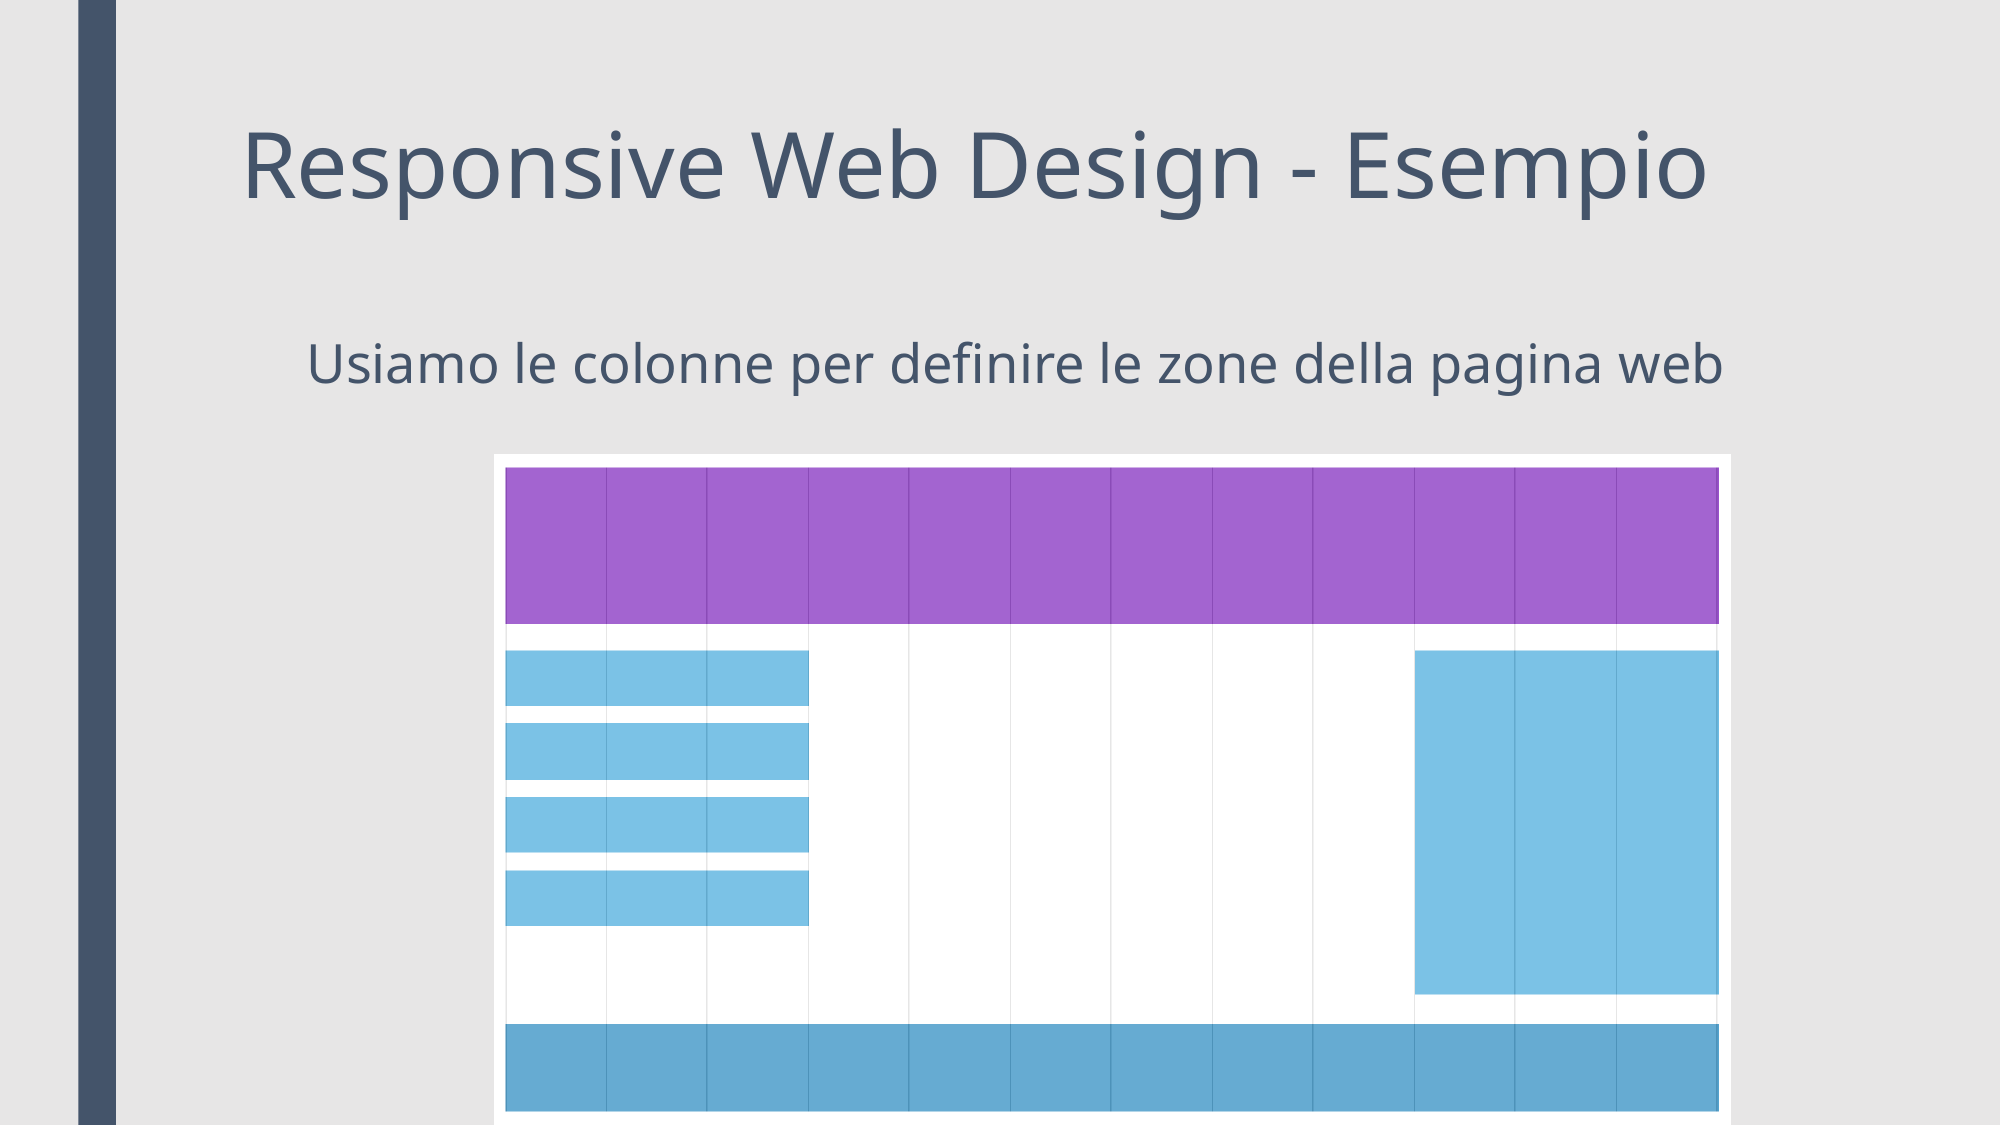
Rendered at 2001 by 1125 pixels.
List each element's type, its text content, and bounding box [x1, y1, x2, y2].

title Responsive Web Design - Esempio [225, 112, 2000, 357]
picture [494, 454, 1731, 1125]
list Usiamo le colonne per definire le zone della pagina web [291, 326, 2000, 409]
